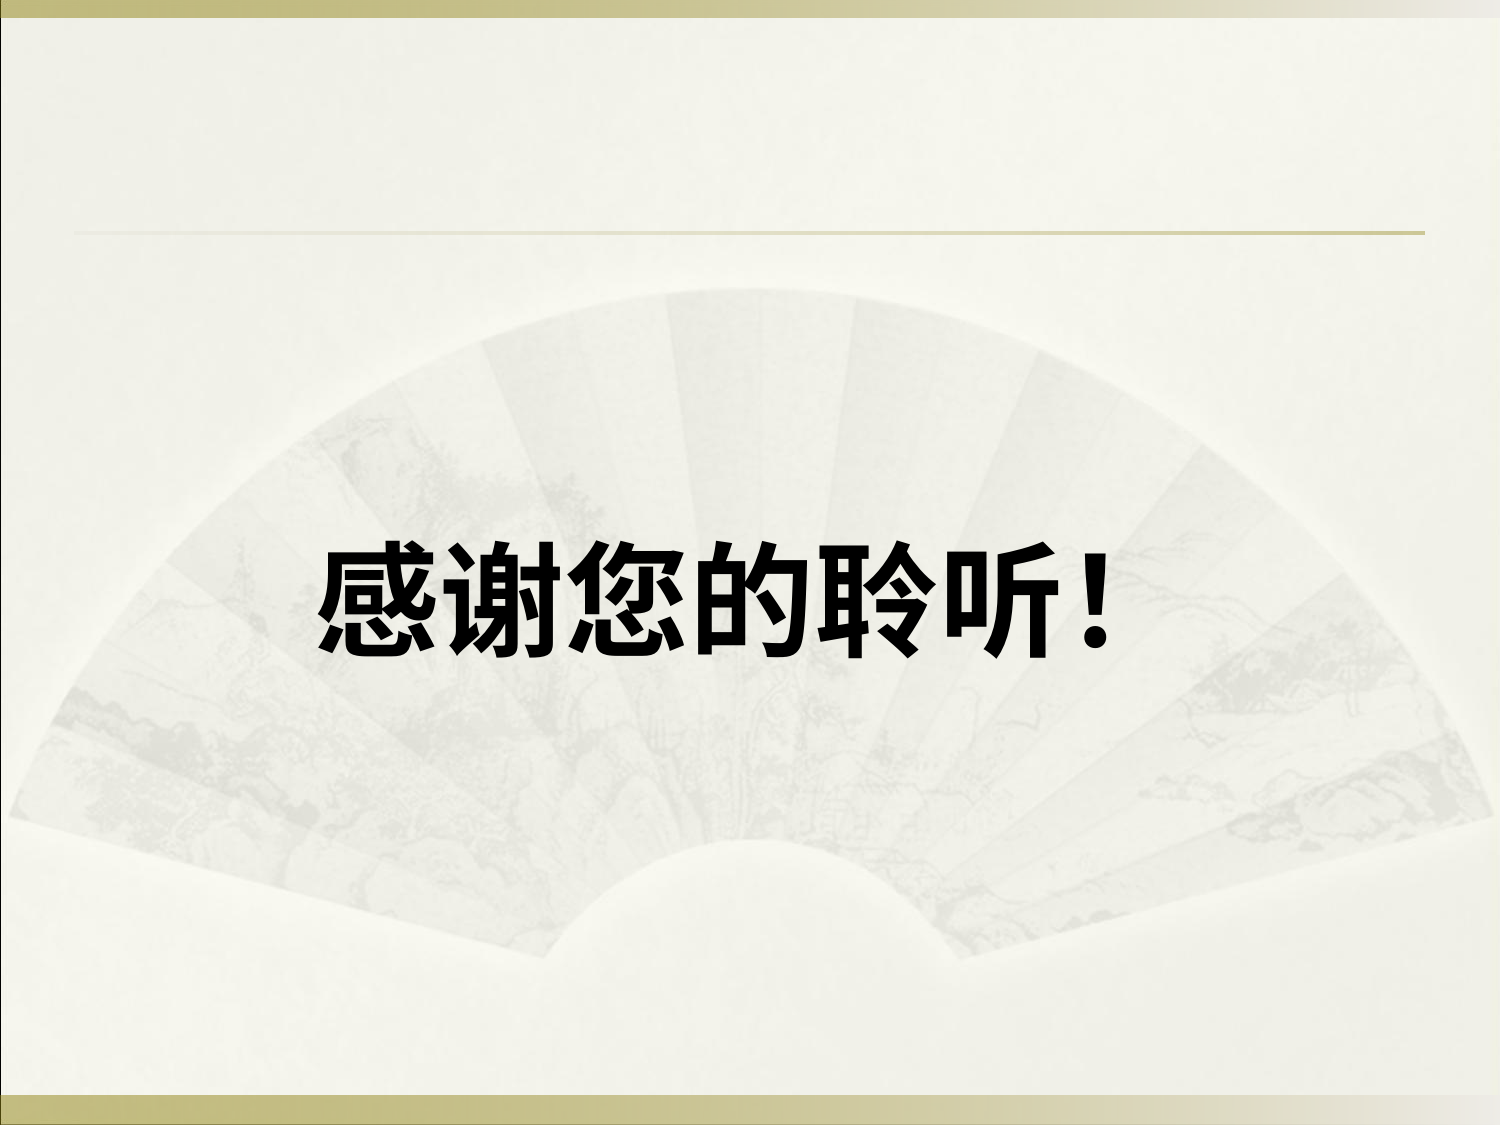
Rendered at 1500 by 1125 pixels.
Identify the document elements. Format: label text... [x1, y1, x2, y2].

list 感谢您的聆听！ [76, 515, 1428, 870]
picture [0, 18, 1500, 1095]
